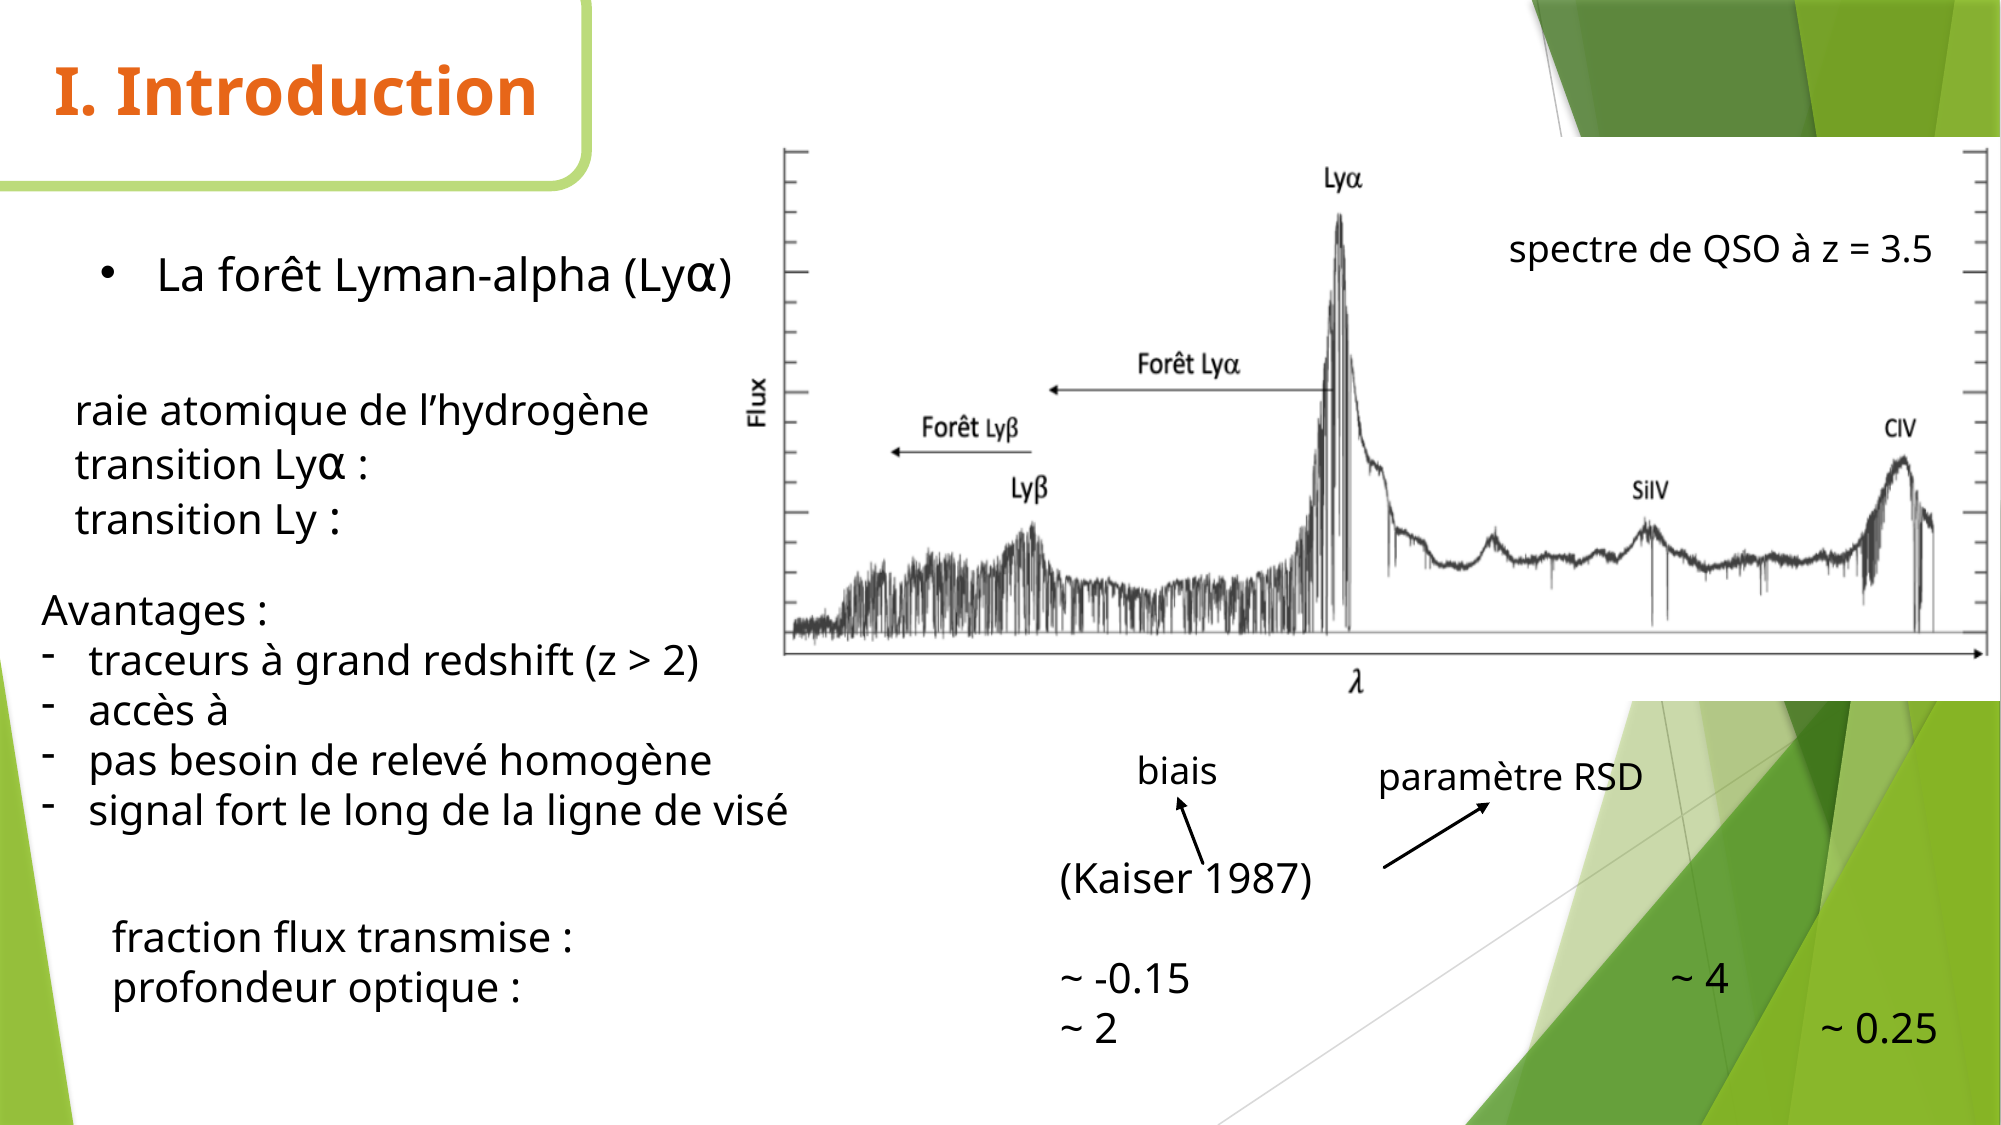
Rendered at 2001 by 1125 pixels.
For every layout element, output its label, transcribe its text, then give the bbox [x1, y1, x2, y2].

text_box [1383, 801, 1491, 869]
text_box biais [1121, 739, 1233, 800]
text_box La forêt Lyman-alpha (Ly⍺) [85, 234, 733, 309]
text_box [738, 137, 2000, 701]
text_box paramètre RSD [1363, 745, 1660, 806]
text_box [0, 0, 589, 188]
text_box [1176, 796, 1204, 864]
